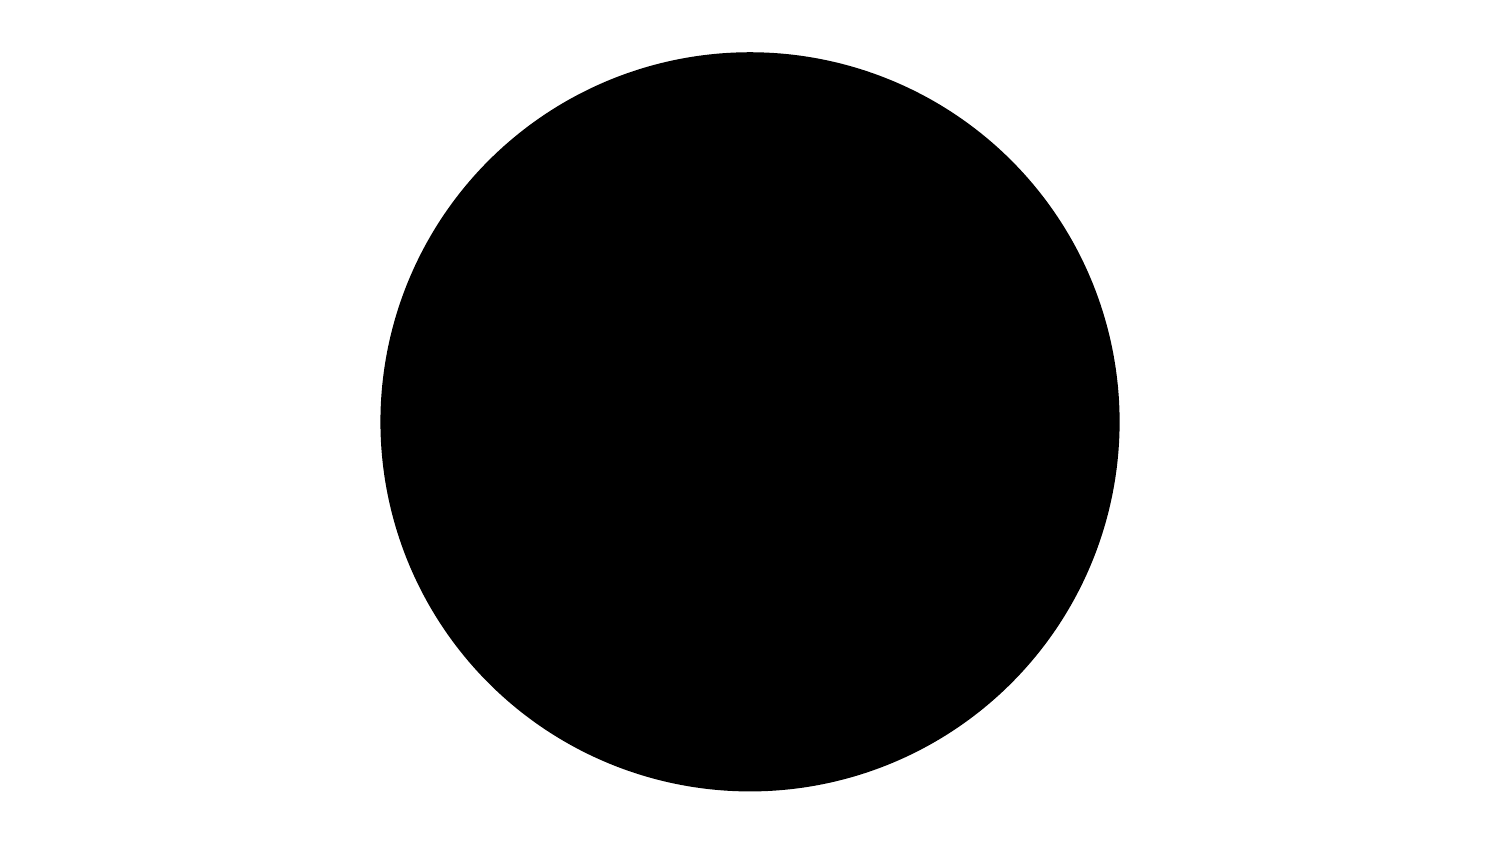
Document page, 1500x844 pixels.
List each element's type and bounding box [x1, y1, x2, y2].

picture [380, 51, 1120, 792]
